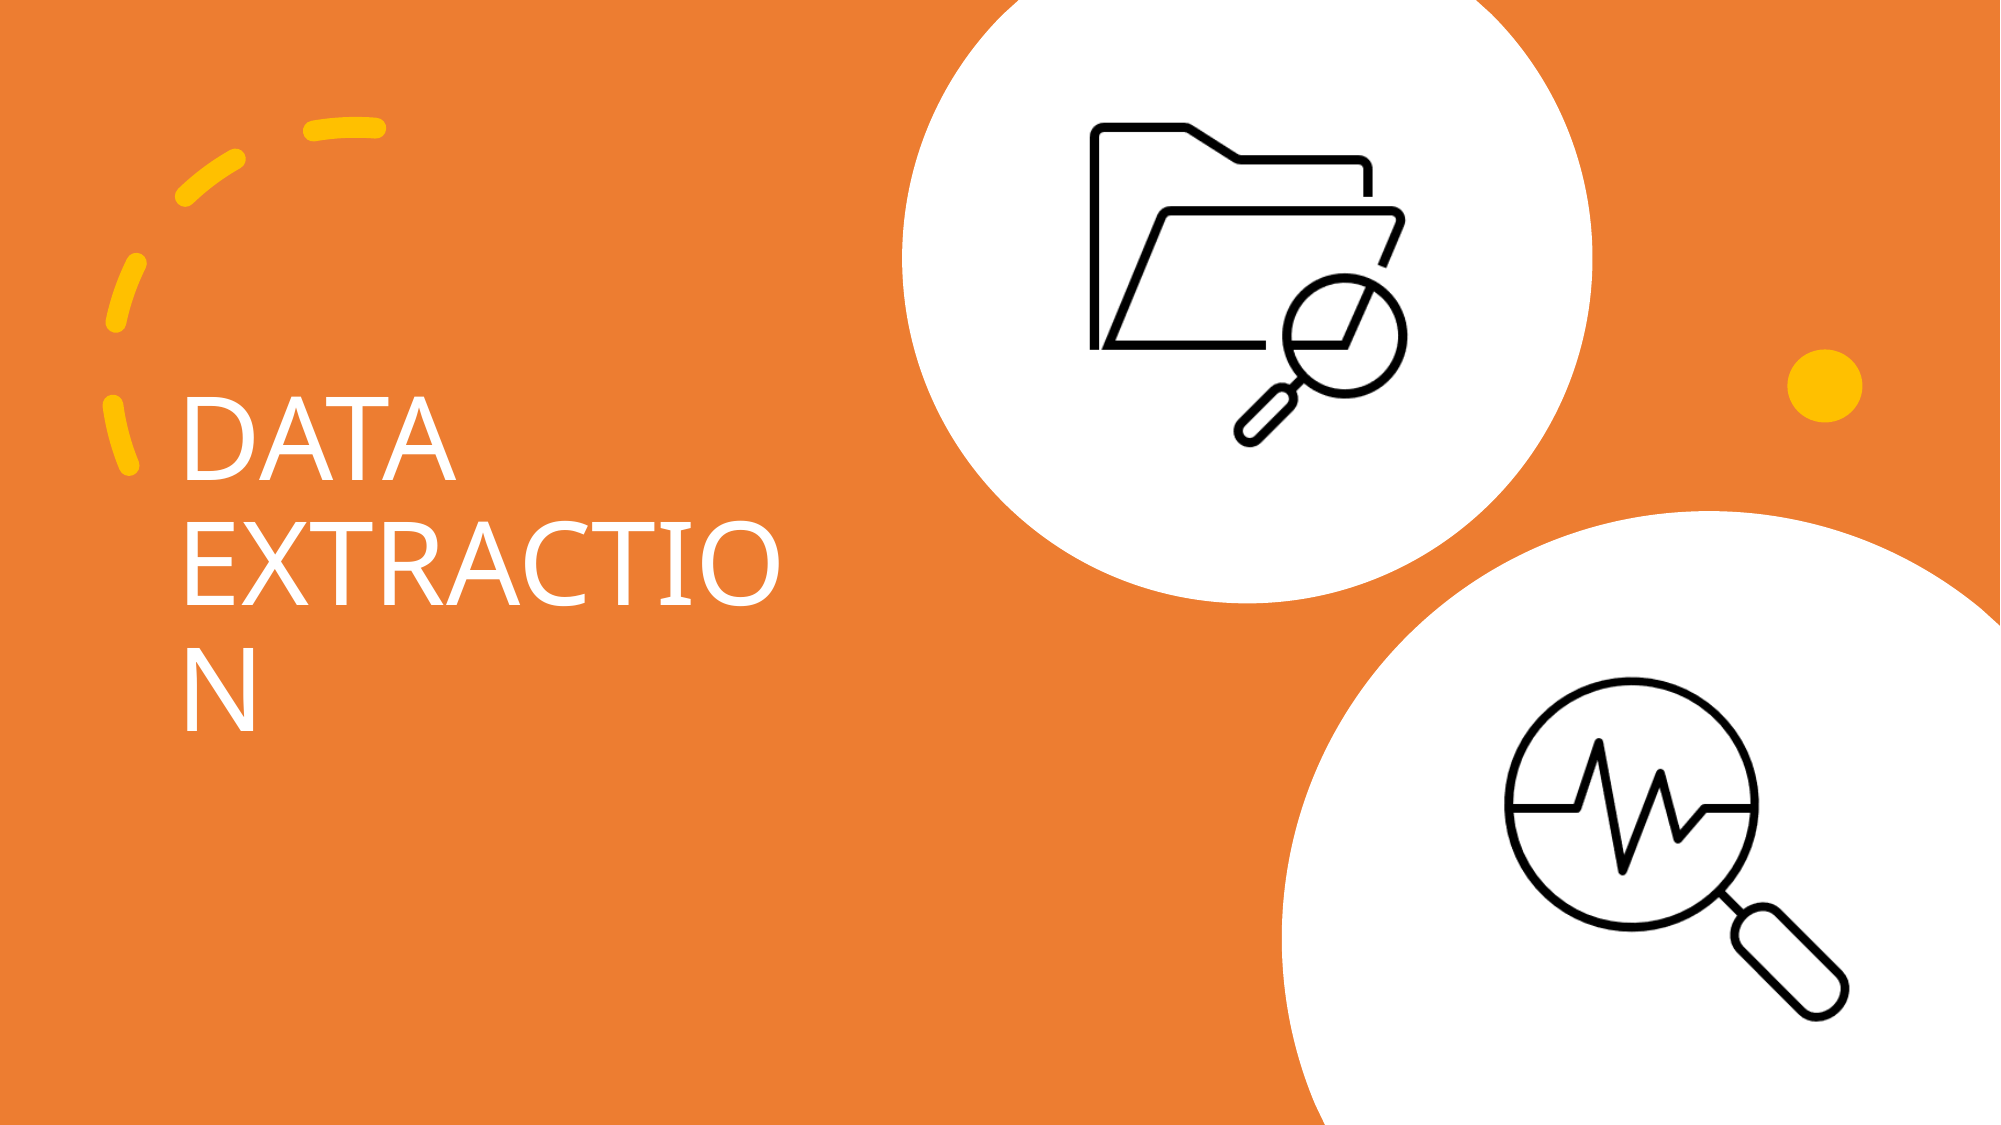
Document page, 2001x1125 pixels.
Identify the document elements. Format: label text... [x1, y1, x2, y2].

text_box [1786, 348, 1864, 424]
picture [1025, 44, 1470, 489]
text_box [1280, 510, 2000, 1125]
text_box [0, 0, 2000, 1125]
picture [1467, 637, 1889, 1059]
text_box [110, 126, 385, 467]
text_box DATA EXTRACTION [161, 372, 888, 764]
text_box [901, 0, 1594, 605]
